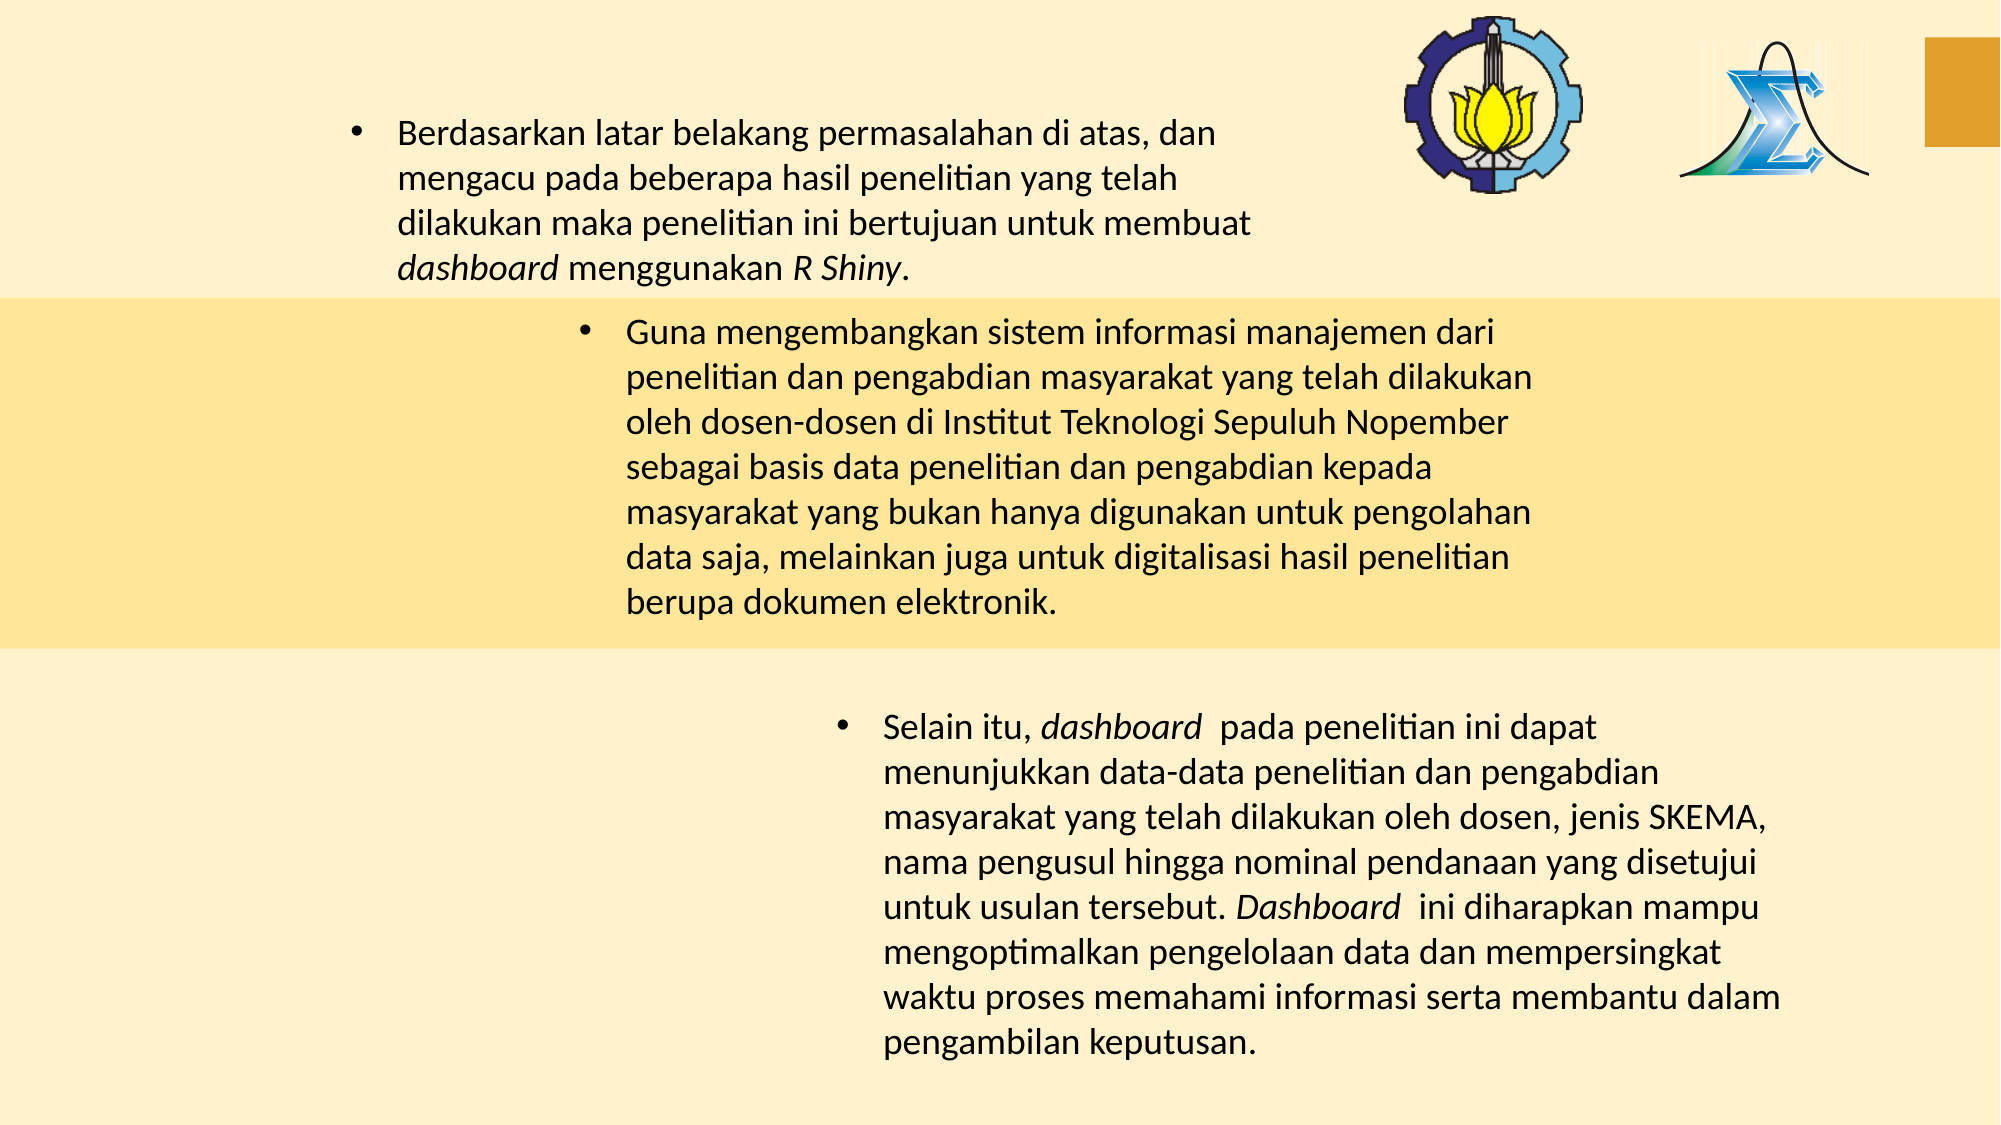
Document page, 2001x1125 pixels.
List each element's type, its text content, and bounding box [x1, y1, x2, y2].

picture [1679, 41, 1869, 178]
text_box Guna mengembangkan sistem informasi manajemen dari penelitian dan pengabdian masyarakat yang telah dilakukan oleh dosen-dosen di Institut Teknologi Sepuluh Nopember sebagai basis data penelitian dan pengabdian kepada masyarakat yang bukan hanya digunakan untuk pengolahan data saja, melainkan juga untuk digitalisasi hasil penelitian berupa dokumen elektronik. [564, 299, 1565, 630]
text_box [0, 297, 2000, 650]
picture [1404, 16, 1583, 195]
text_box Berdasarkan latar belakang permasalahan di atas, dan mengacu pada beberapa hasil penelitian yang telah dilakukan maka penelitian ini bertujuan untuk membuat dashboard menggunakan R Shiny. [335, 100, 1336, 296]
text_box Selain itu, dashboard pada penelitian ini dapat menunjukkan data-data penelitian dan pengabdian masyarakat yang telah dilakukan oleh dosen, jenis SKEMA, nama pengusul hingga nominal pendanaan yang disetujui untuk usulan tersebut. Dashboard ini diharapkan mampu mengoptimalkan pengelolaan data dan mempersingkat waktu proses memahami informasi serta membantu dalam pengambilan keputusan. [821, 694, 1822, 1070]
